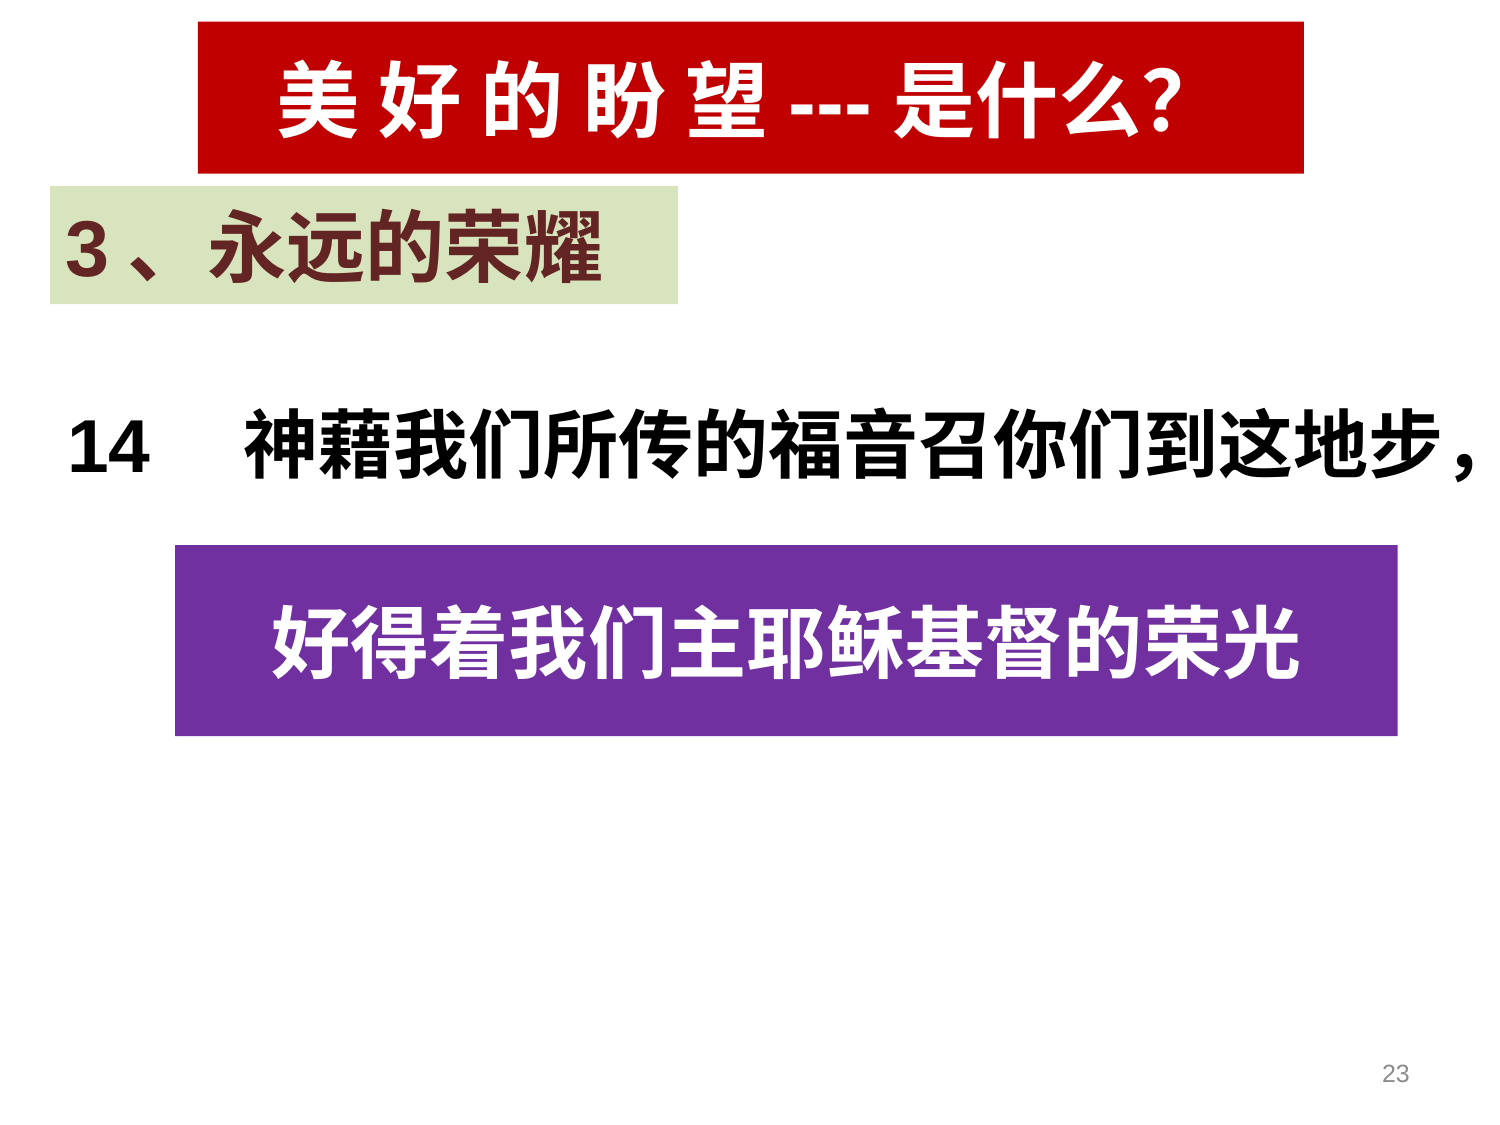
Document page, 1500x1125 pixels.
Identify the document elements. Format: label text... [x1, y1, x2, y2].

text_box 美 好 的 盼 望---是什么？ [197, 21, 1304, 174]
text_box 3、永远的荣耀 [50, 186, 679, 305]
list 14 神藉我们所传的福音召你们到这地步， [21, 266, 1490, 1113]
text_box 好得着我们主耶稣基督的荣光 [175, 545, 1398, 737]
slide_number 23 [1074, 1042, 1425, 1103]
